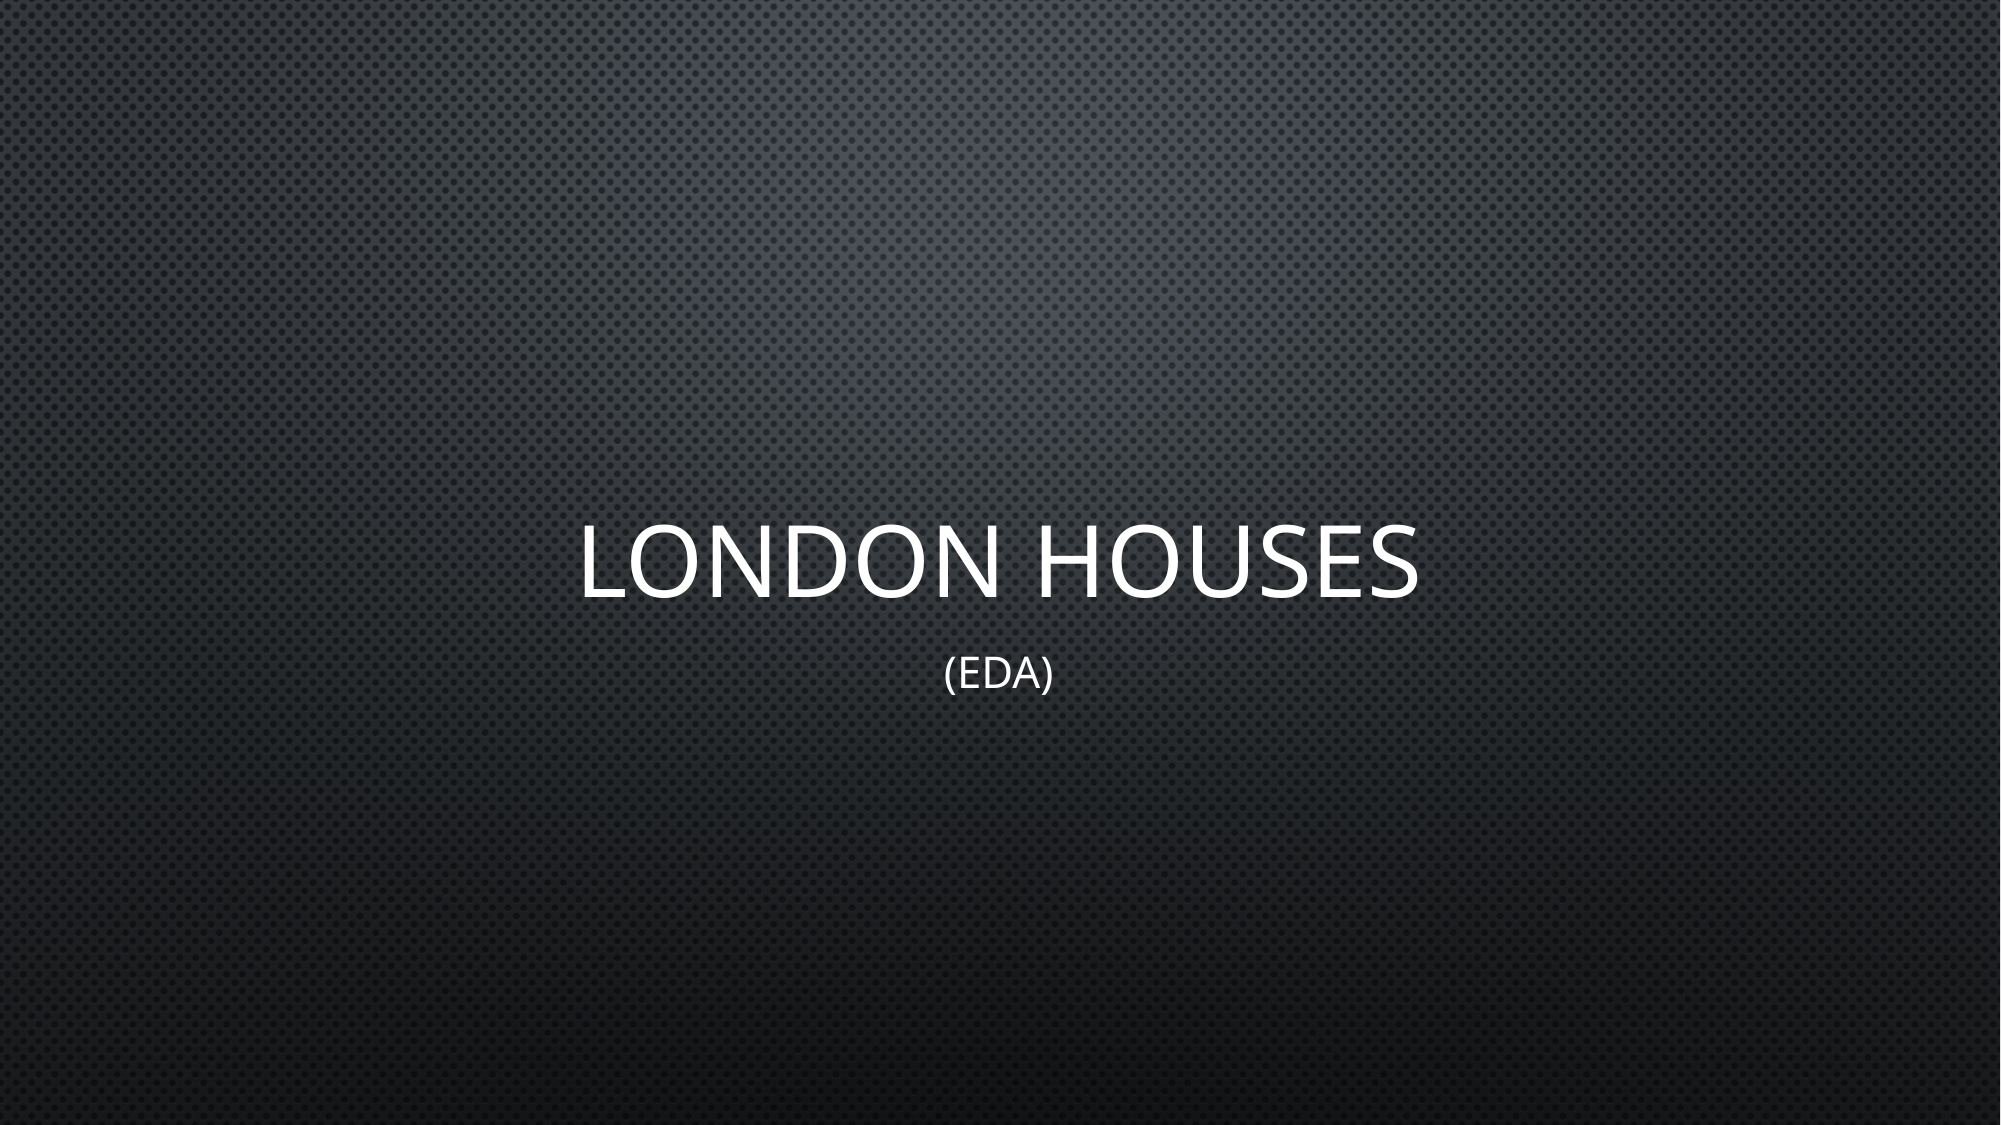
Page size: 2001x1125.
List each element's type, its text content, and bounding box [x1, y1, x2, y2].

subtitle (EDA) [287, 637, 1711, 950]
title LONDON HOUSES [287, 99, 1711, 625]
picture [0, 0, 2001, 1125]
